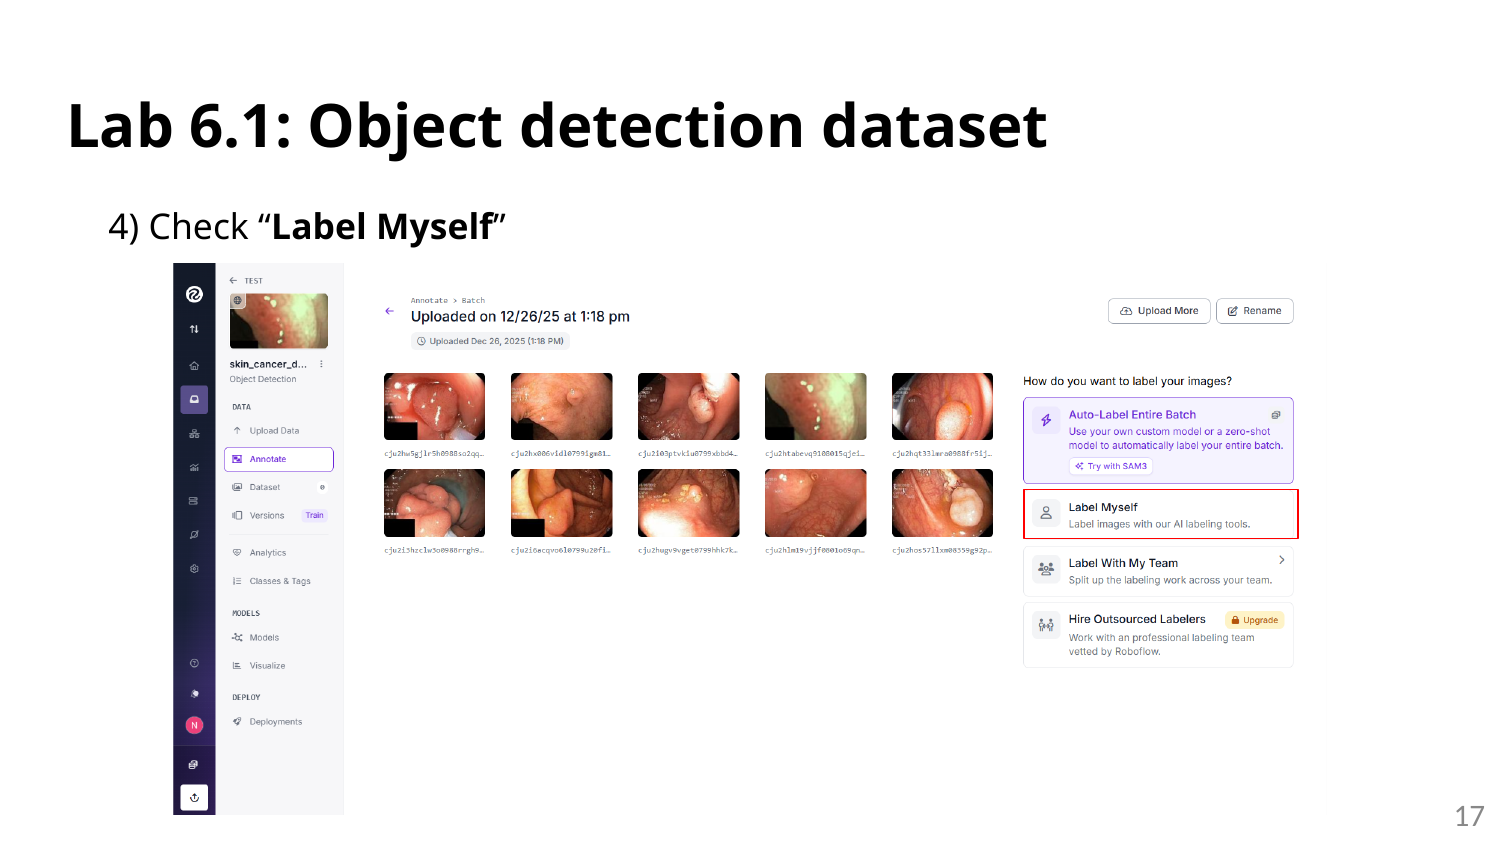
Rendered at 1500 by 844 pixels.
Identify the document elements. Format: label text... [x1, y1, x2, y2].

text_box 17 [1049, 783, 1500, 844]
text_box 4) Check “Label Myself” [93, 187, 1309, 262]
picture [173, 263, 1327, 815]
title Lab 6.1: Object detection dataset [51, 72, 1449, 176]
